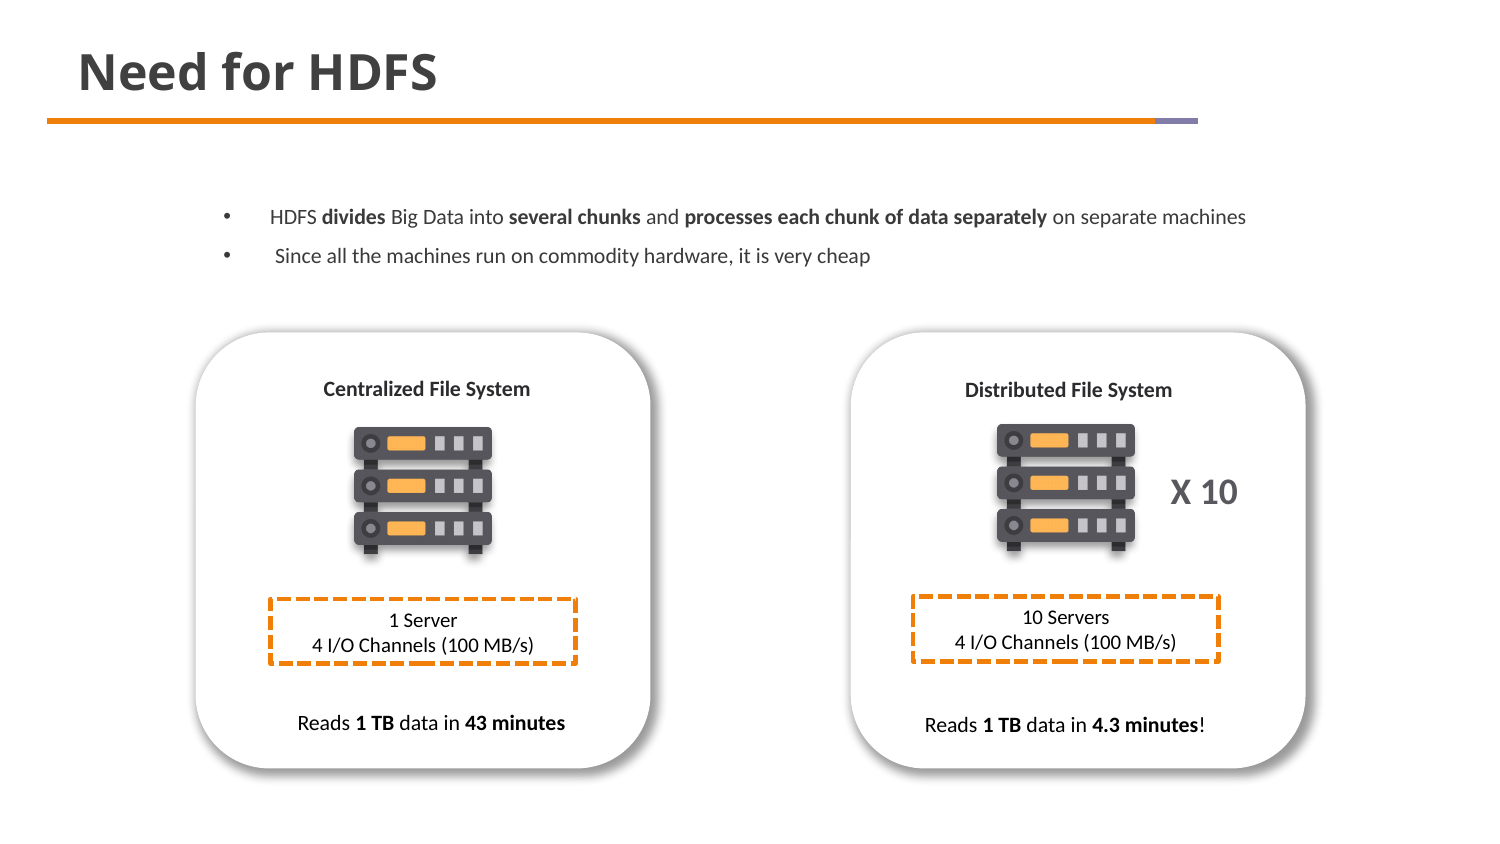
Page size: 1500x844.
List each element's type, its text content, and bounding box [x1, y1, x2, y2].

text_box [196, 333, 650, 768]
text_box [851, 333, 1318, 768]
text_box Need for HDFS [77, 23, 1143, 119]
text_box HDFS divides Big Data into several chunks and processes each chunk of data separately on separate machines Since all the machines run on commodity hardware, it is very cheap [208, 182, 1351, 276]
